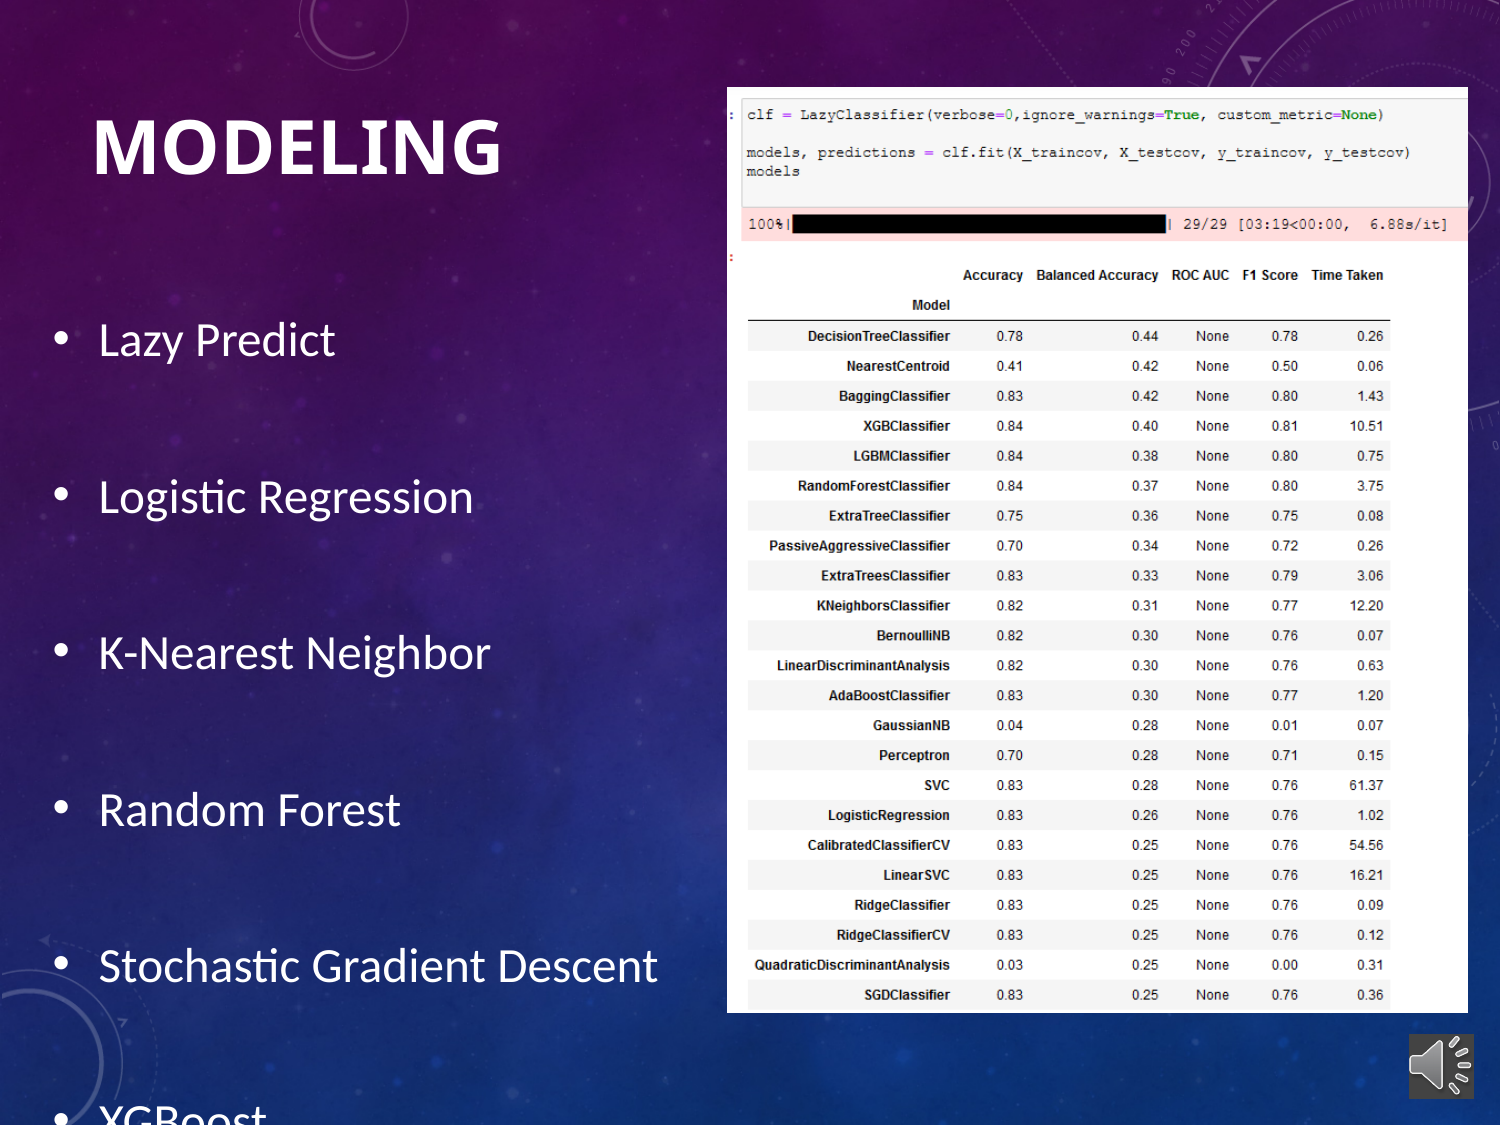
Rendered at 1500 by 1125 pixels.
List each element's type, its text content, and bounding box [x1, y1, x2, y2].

list Lazy Predict Logistic Regression K-Nearest Neighbor Random Forest Stochastic Gradient Descent XGBoost [37, 299, 1375, 1125]
title Modeling [75, 24, 1350, 264]
picture [0, 0, 1500, 1125]
